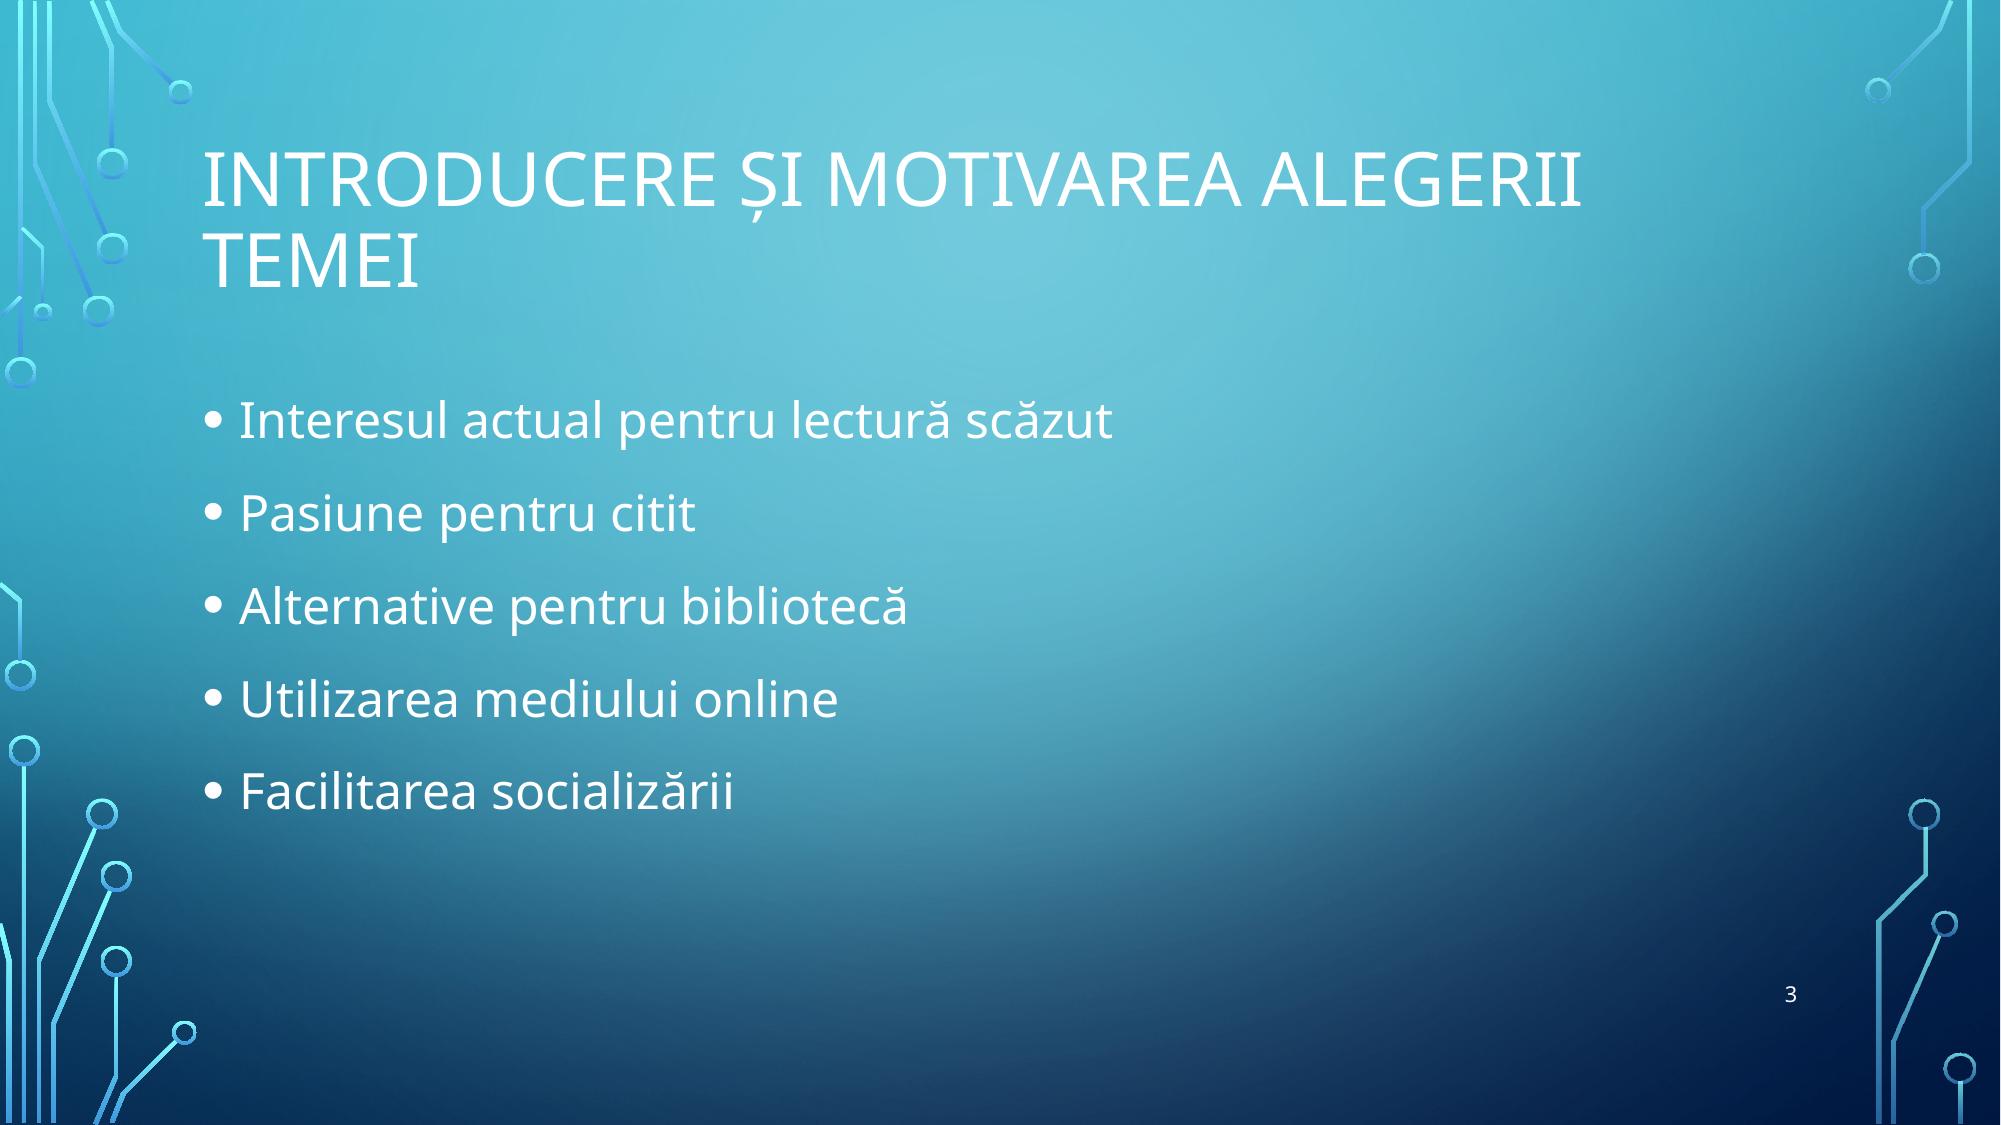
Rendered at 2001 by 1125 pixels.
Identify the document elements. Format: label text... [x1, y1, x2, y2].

slide_number 3 [1685, 965, 1813, 1025]
list Interesul actual pentru lectură scăzut Pasiune pentru citit Alternative pentru bibliotecă Utilizarea mediului online Facilitarea socializării [187, 369, 1813, 950]
title Introducere şi motivarea alegerii temei [187, 101, 1813, 344]
